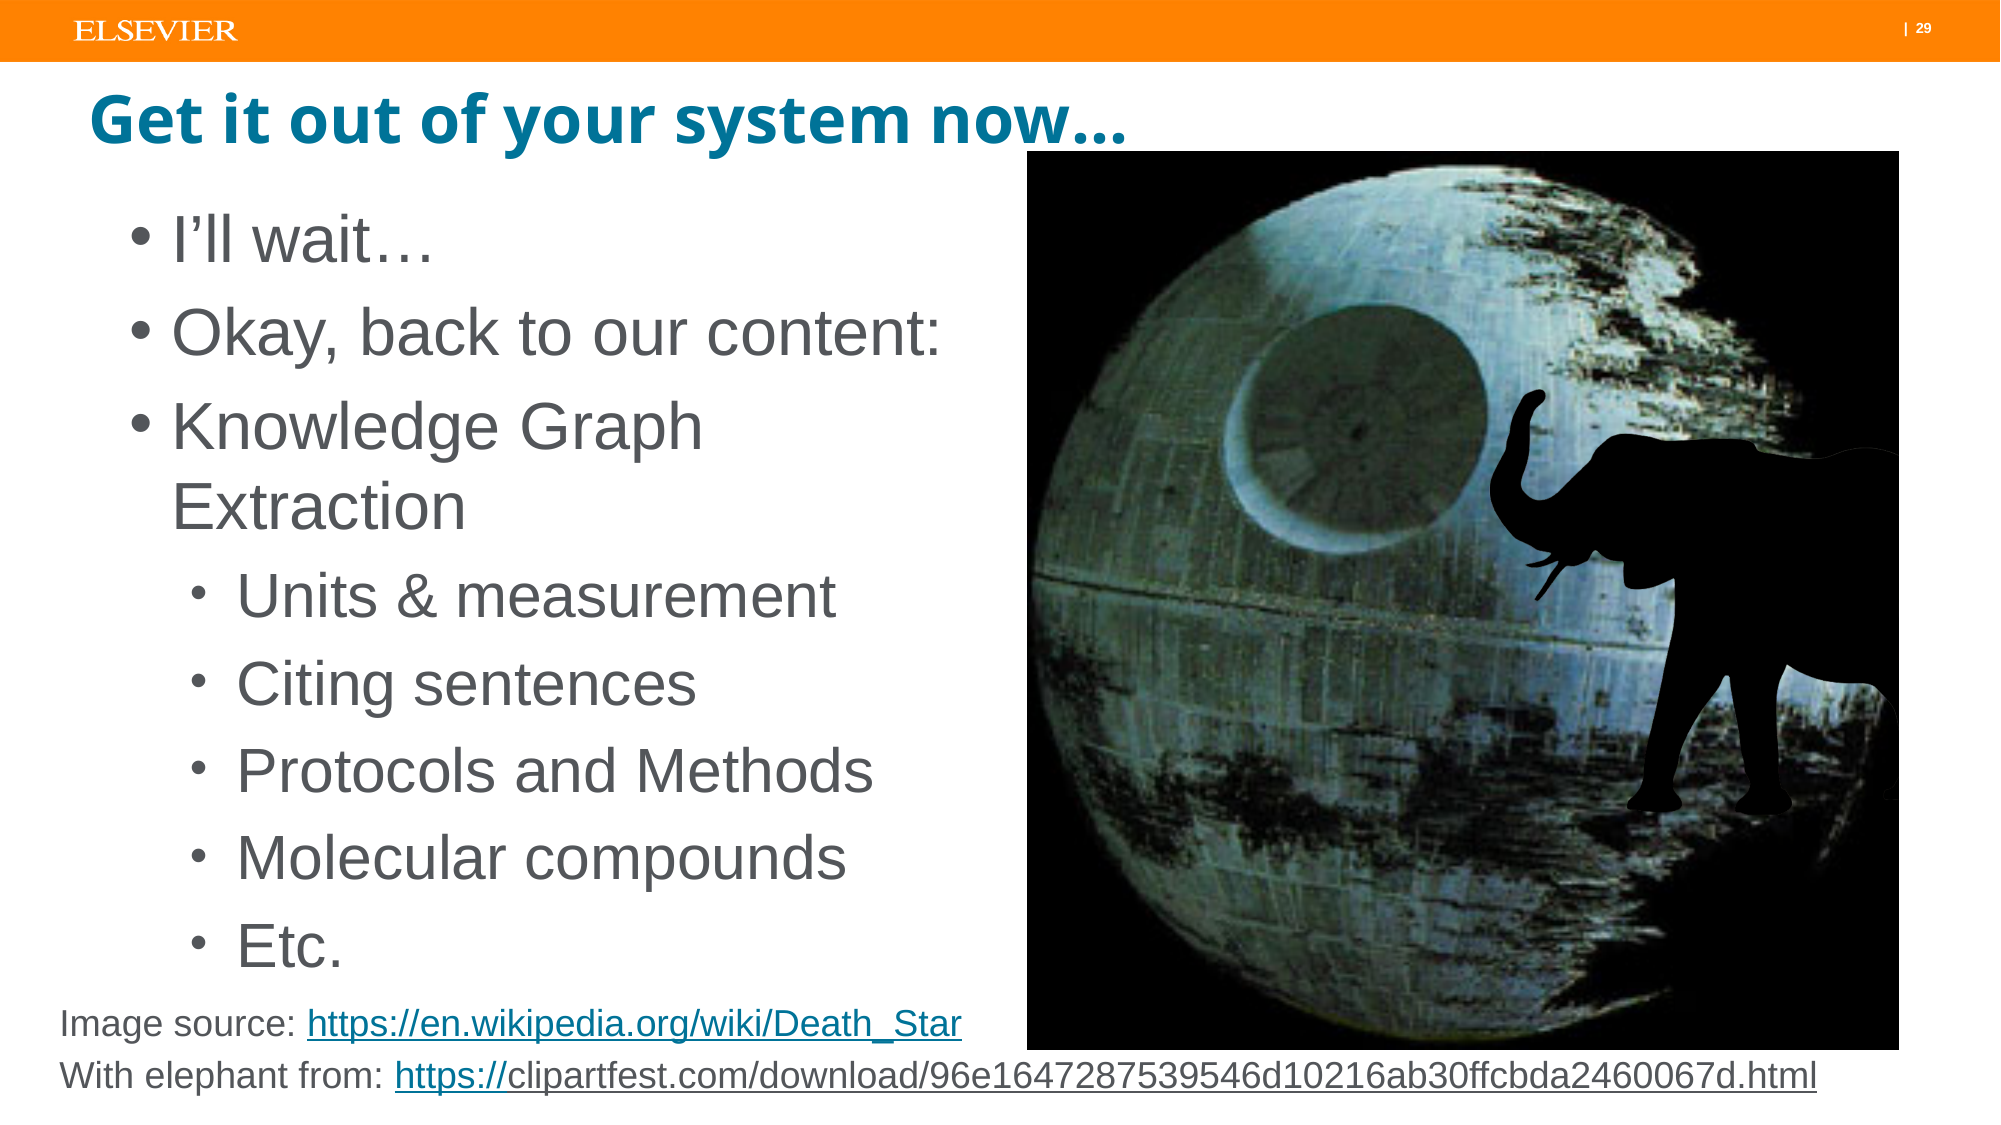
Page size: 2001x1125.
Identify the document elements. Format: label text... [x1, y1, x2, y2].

title Get it out of your system now… [73, 82, 1882, 152]
list I’ll wait… Okay, back to our content: Knowledge Graph Extraction Units & measurement Citing sentences Protocols and Methods Molecular compounds Etc. [99, 188, 978, 991]
picture [1027, 151, 1899, 1050]
list Image source: https://en.wikipedia.org/wiki/Death_Star With elephant from: https://clipartfest.com/download/96e1647287539546d10216ab30ffcbda2460067d.html [30, 991, 1925, 1082]
picture [0, 0, 2000, 62]
